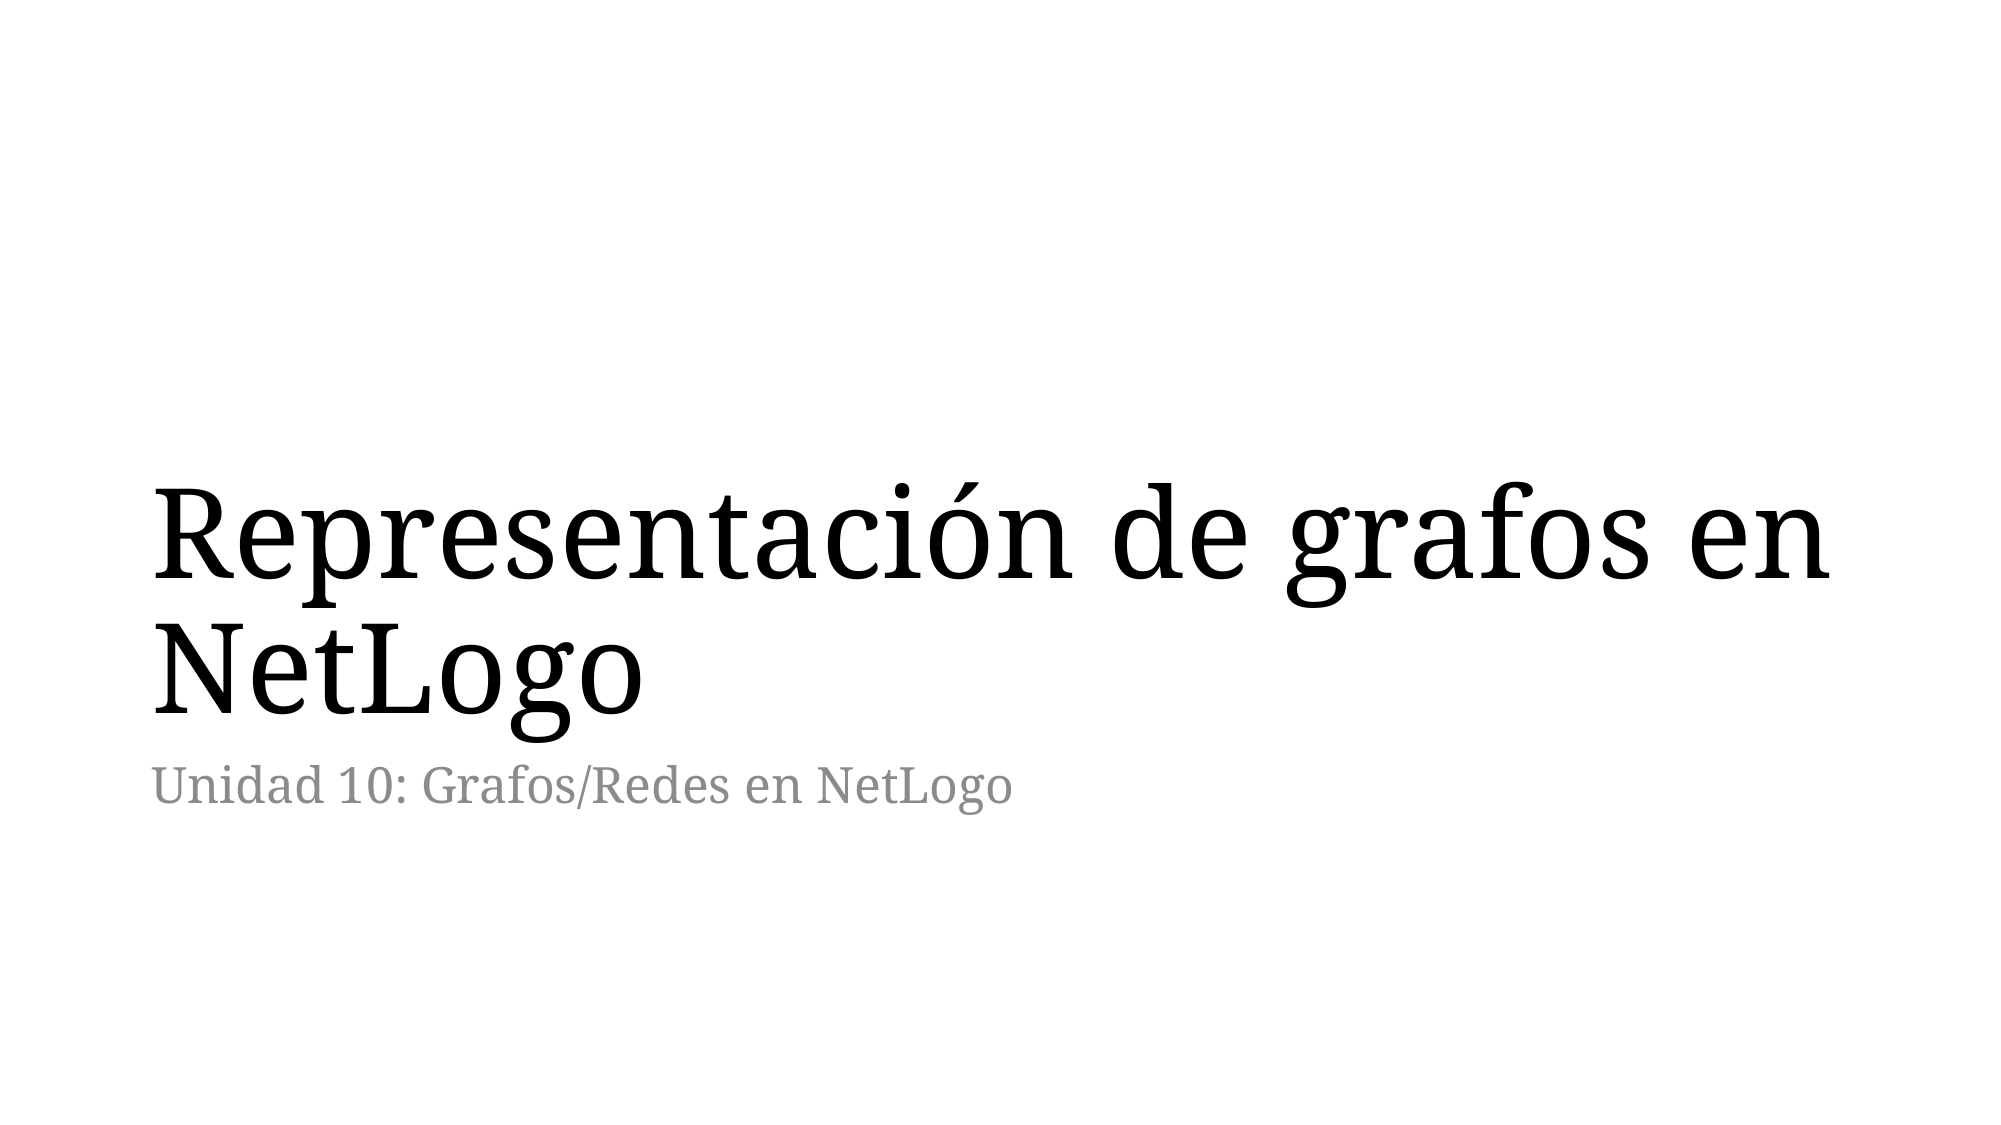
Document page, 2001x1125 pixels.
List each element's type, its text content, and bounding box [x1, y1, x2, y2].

list Unidad 10: Grafos/Redes en NetLogo [136, 752, 1862, 999]
title Representación de grafos en NetLogo [136, 280, 1862, 749]
